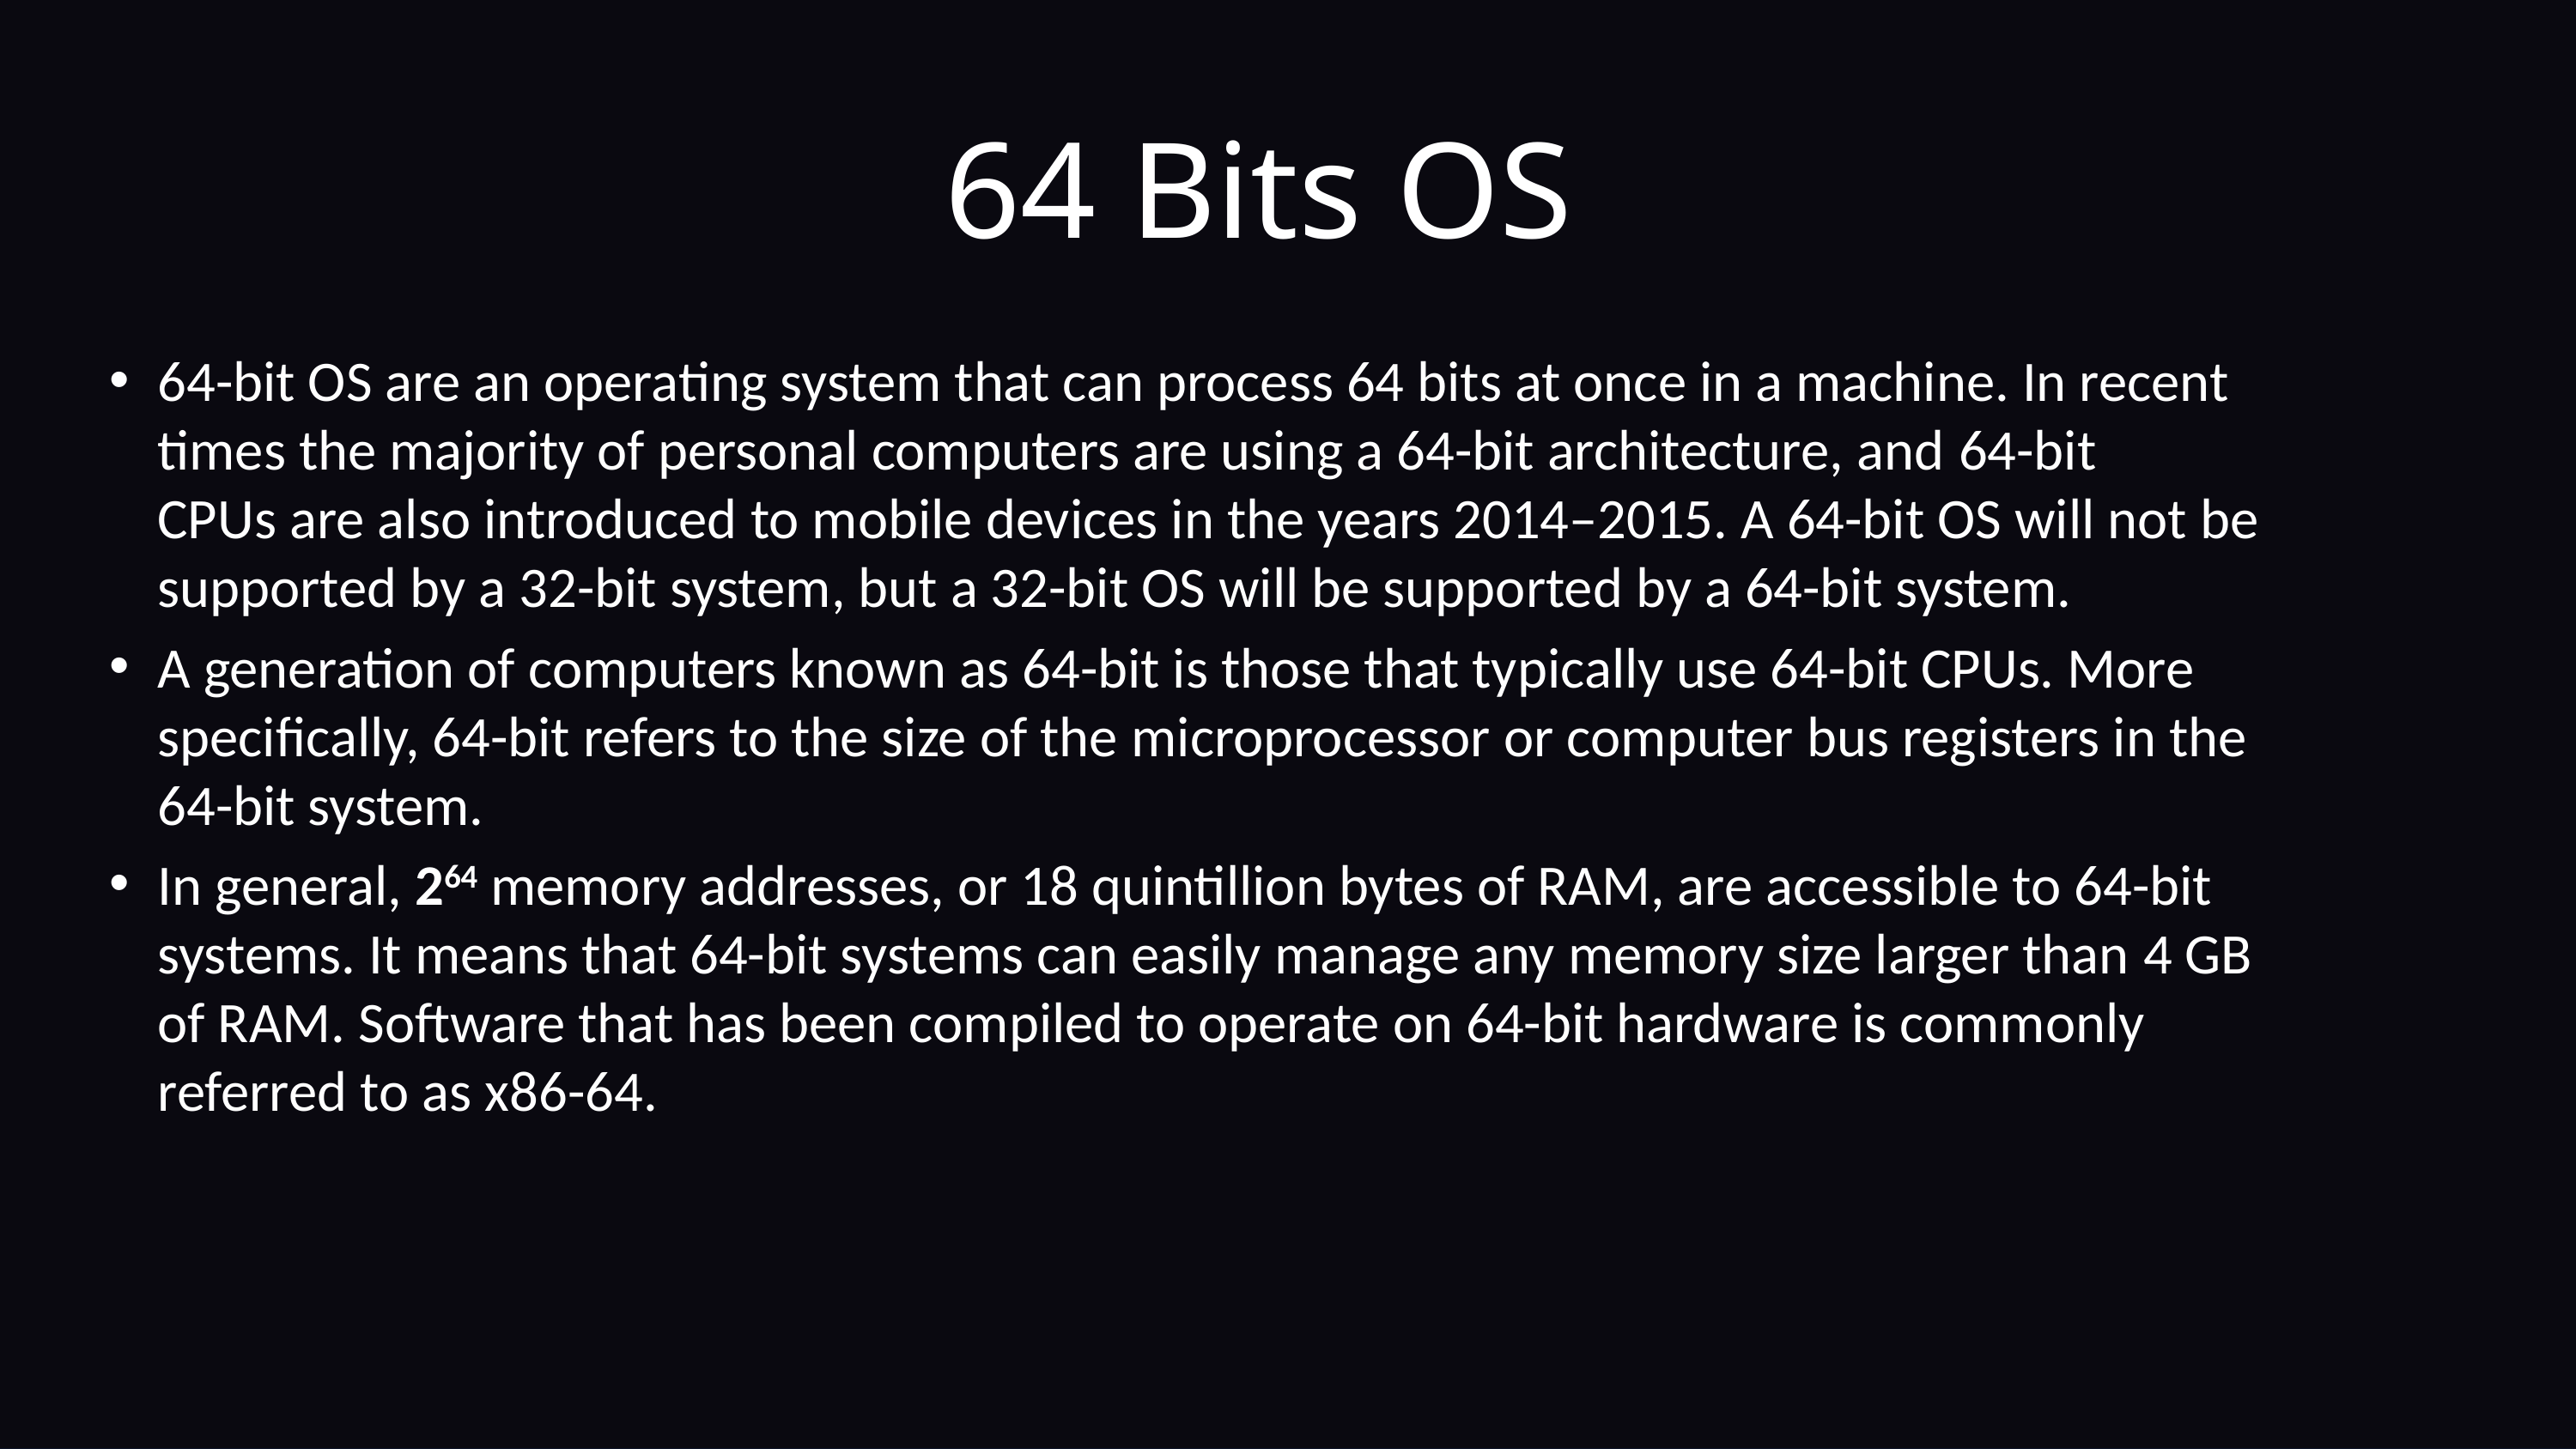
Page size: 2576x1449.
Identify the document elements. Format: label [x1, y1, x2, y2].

text_box [0, 0, 2576, 1449]
